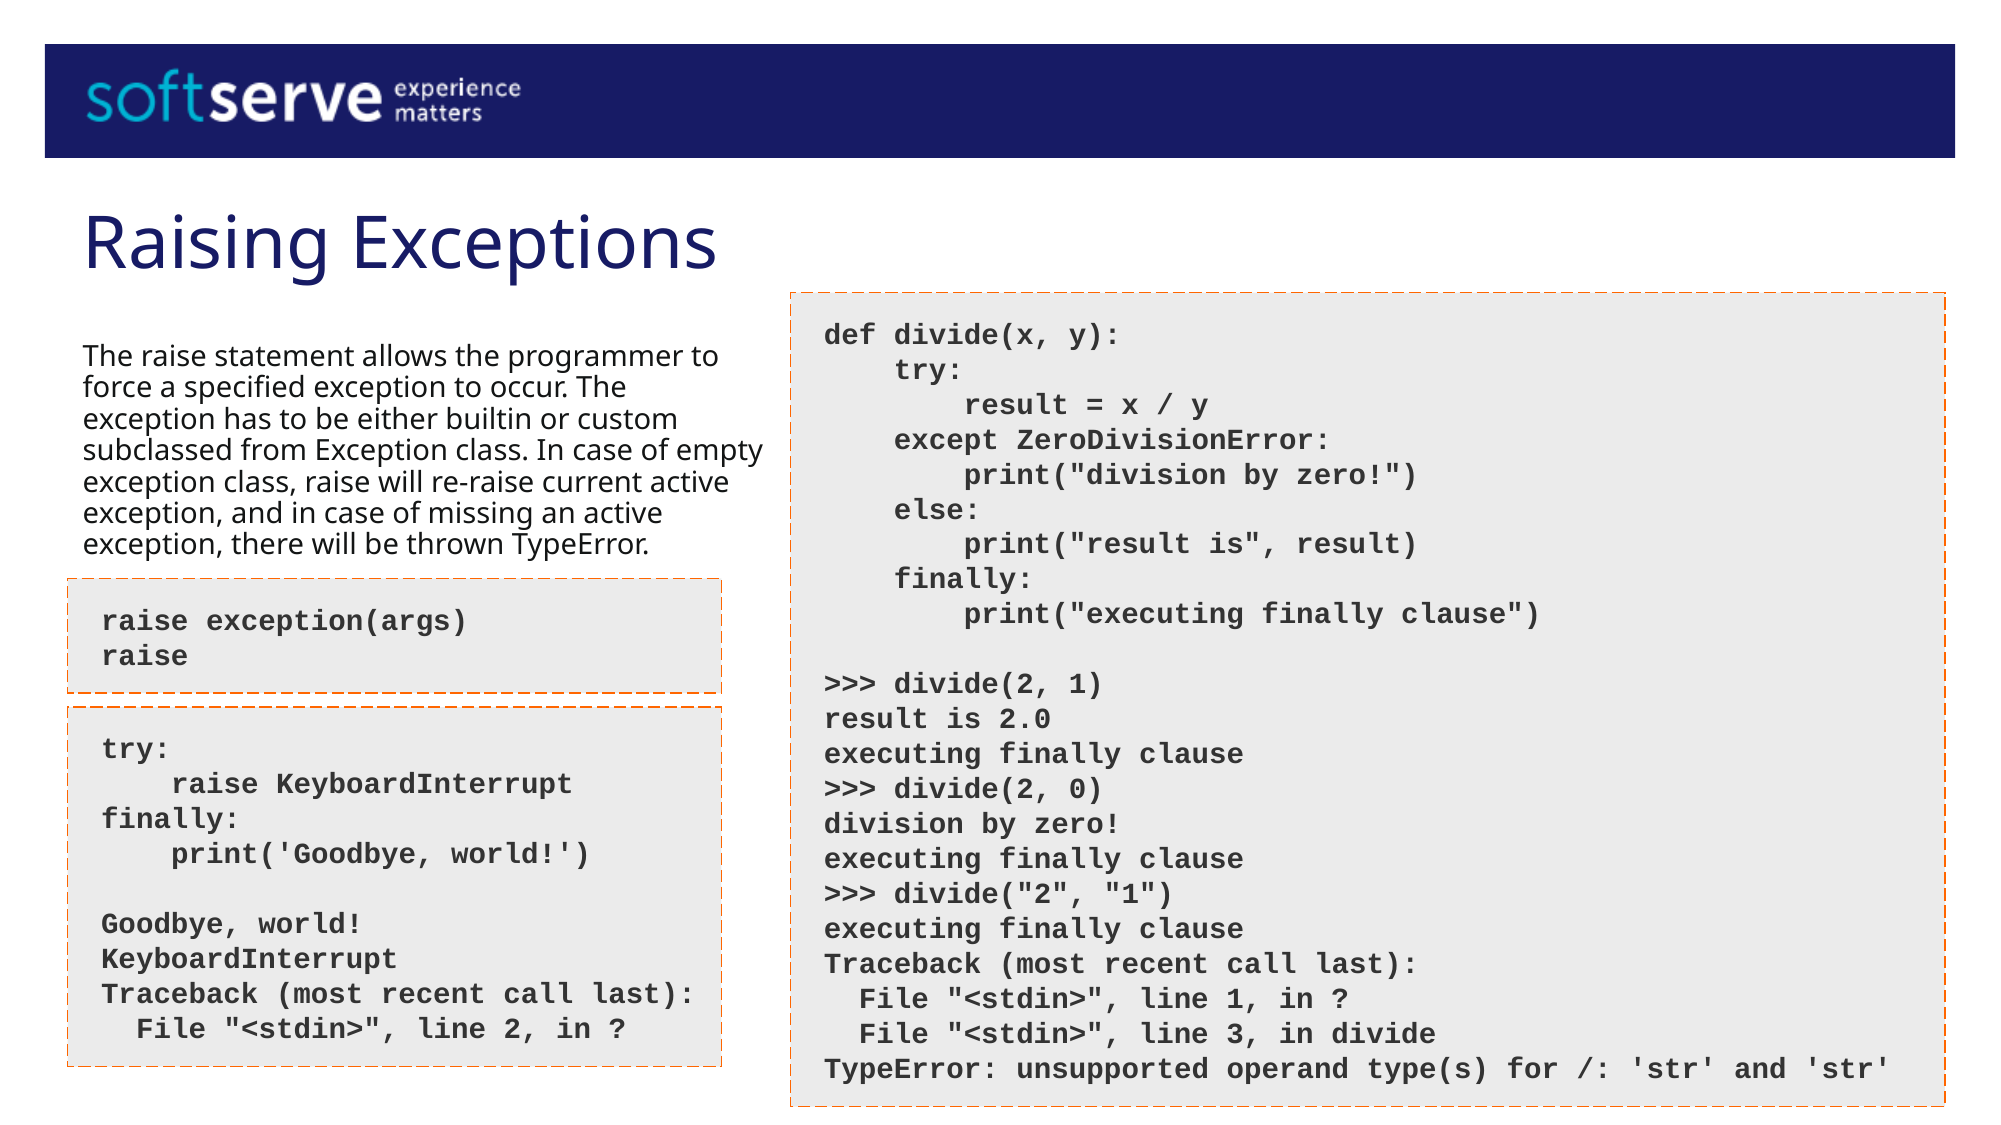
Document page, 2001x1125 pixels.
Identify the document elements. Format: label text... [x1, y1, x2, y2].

list The raise statement allows the programmer to force a specified exception to occur. The exception has to be either builtin or custom subclassed from Exception class. In case of empty exception class, raise will re-raise current active exception, and in case of missing an active exception, there will be thrown TypeError. [67, 333, 779, 566]
title Raising Exceptions [67, 202, 1931, 289]
text_box try: raise KeyboardInterrupt finally: print('Goodbye, world!') Goodbye, world! KeyboardInterrupt Traceback (most recent call last): File "<stdin>", line 2, in ? [67, 707, 722, 1067]
text_box raise exception(args) raise [67, 578, 722, 694]
text_box def divide(x, y): try: result = x / y except ZeroDivisionError: print("division by zero!") else: print("result is", result) finally: print("executing finally clause") >>> divide(2, 1) result is 2.0 executing finally clause >>> divide(2, 0) division by zero! executing finally clause >>> divide("2", "1") executing finally clause Traceback (most recent call last): File "<stdin>", line 1, in ? File "<stdin>", line 3, in divide TypeError: unsupported operand type(s) for /: 'str' and 'str' [790, 292, 1945, 1107]
